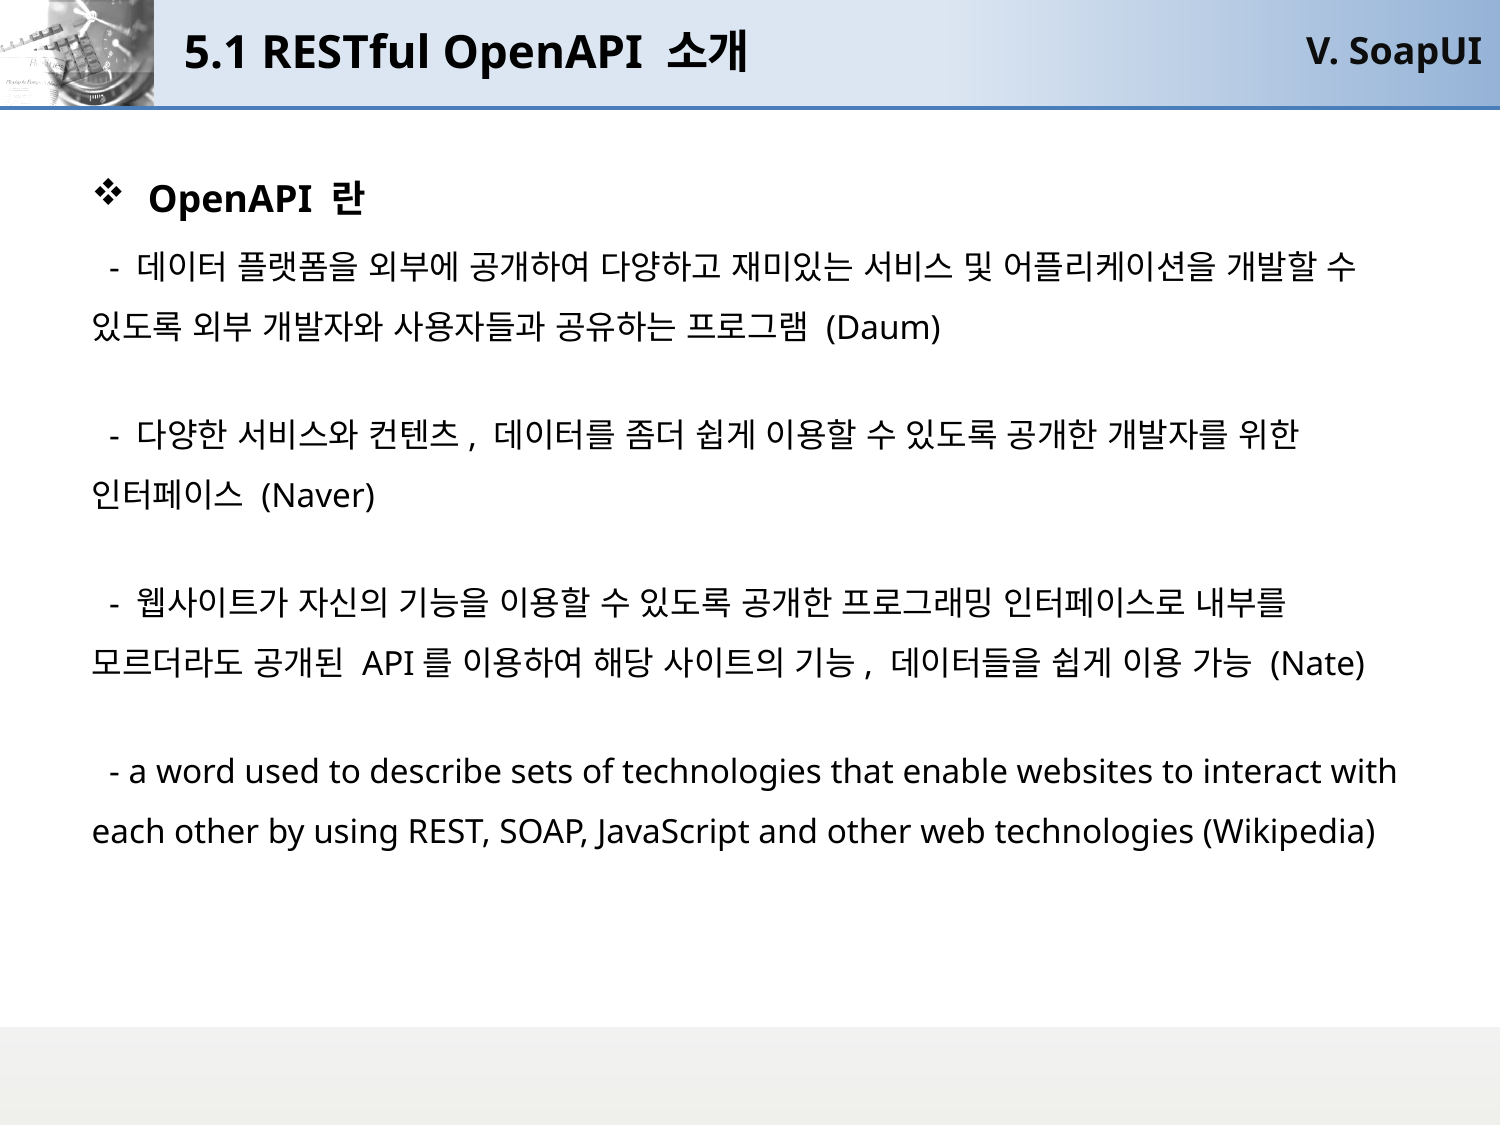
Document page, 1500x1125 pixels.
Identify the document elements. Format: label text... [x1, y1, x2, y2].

picture [0, 0, 154, 106]
list OpenAPI 란 - 데이터 플랫폼을 외부에 공개하여 다양하고 재미있는 서비스 및 어플리케이션을 개발할 수 있도록 외부 개발자와 사용자들과 공유하는 프로그램 (Daum) - 다양한 서비스와 컨텐츠, 데이터를 좀더 쉽게 이용할 수 있도록 공개한 개발자를 위한 인터페이스 (Naver) - 웹사이트가 자신의 기능을 이용할 수 있도록 공개한 프로그래밍 인터페이스로 내부를 모르더라도 공개된 API를 이용하여 해당 사이트의 기능, 데이터들을 쉽게 이용 가능 (Nate) - a word used to describe sets of technologies that enable websites to interact with each other by using REST, SOAP, JavaScript and other web technologies (Wikipedia) [76, 149, 1459, 953]
text_box V. SoapUI [1021, 19, 1483, 78]
title 5.1 RESTful OpenAPI 소개 [169, 7, 1056, 94]
